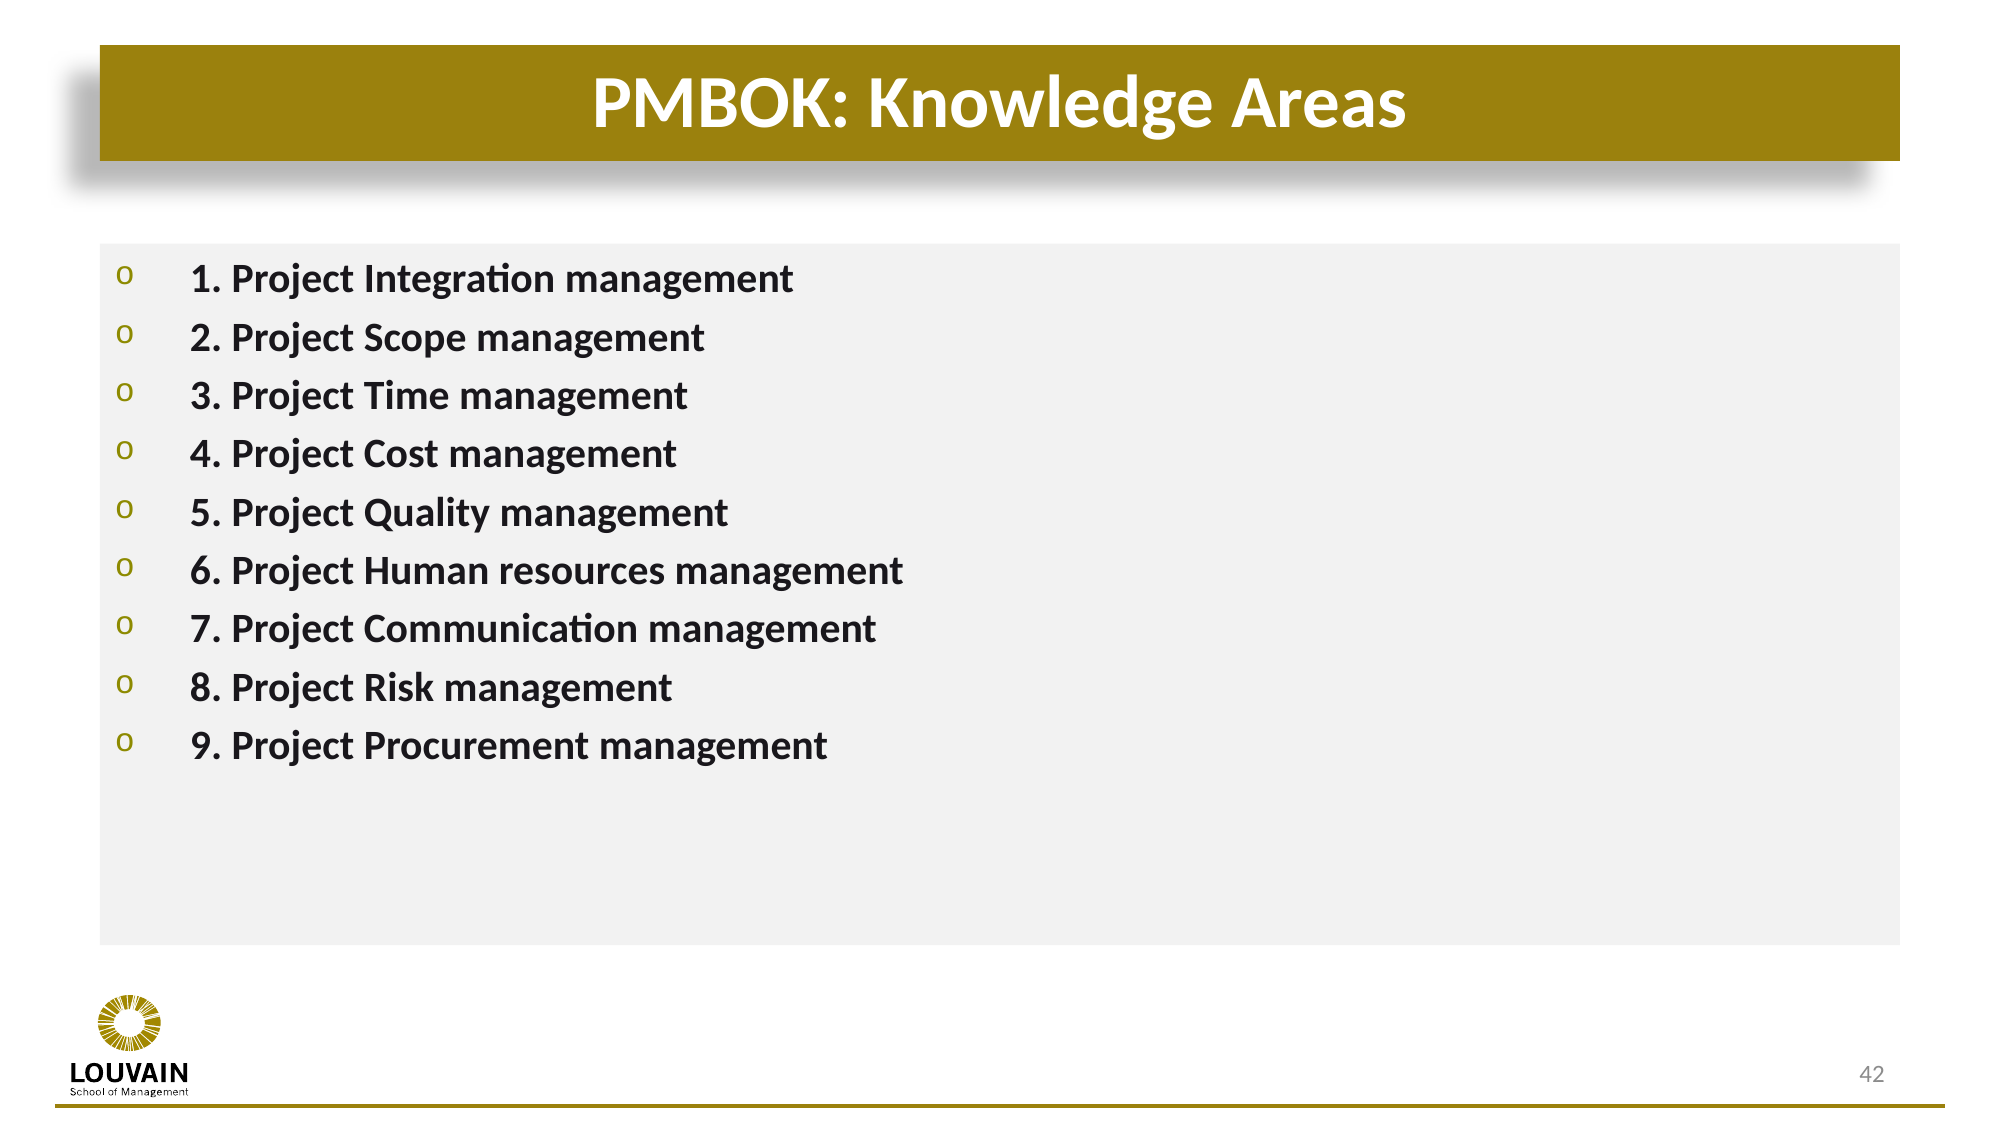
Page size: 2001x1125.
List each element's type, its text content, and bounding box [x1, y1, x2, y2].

list 1. Project Integration management 2. Project Scope management 3. Project Time management 4. Project Cost management 5. Project Quality management 6. Project Human resources management 7. Project Communication management 8. Project Risk management 9. Project Procurement management [99, 243, 1900, 946]
slide_number 42 [1433, 1042, 1900, 1103]
title PMBOK: Knowledge Areas [99, 45, 1900, 161]
